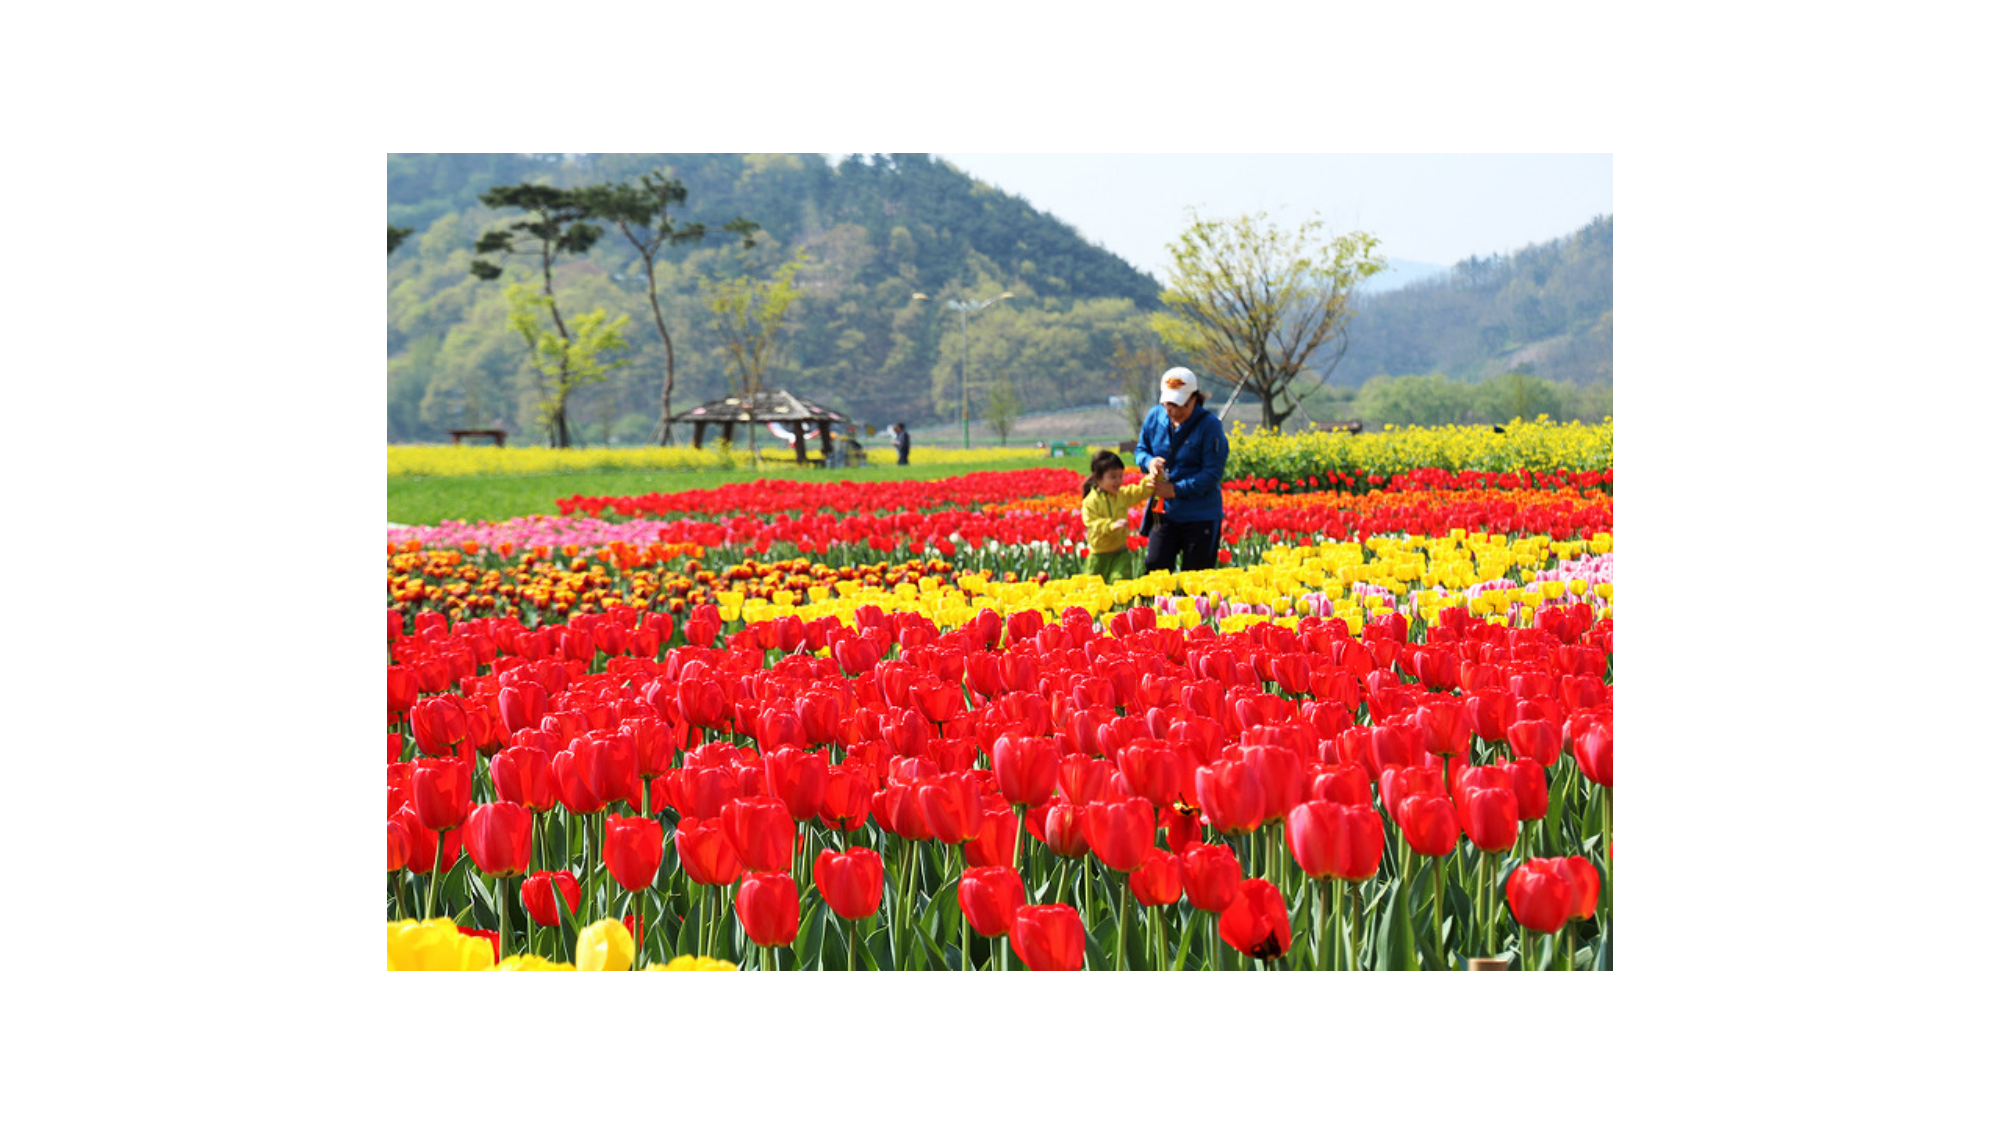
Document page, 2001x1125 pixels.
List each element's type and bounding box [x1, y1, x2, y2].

picture [387, 153, 1613, 972]
